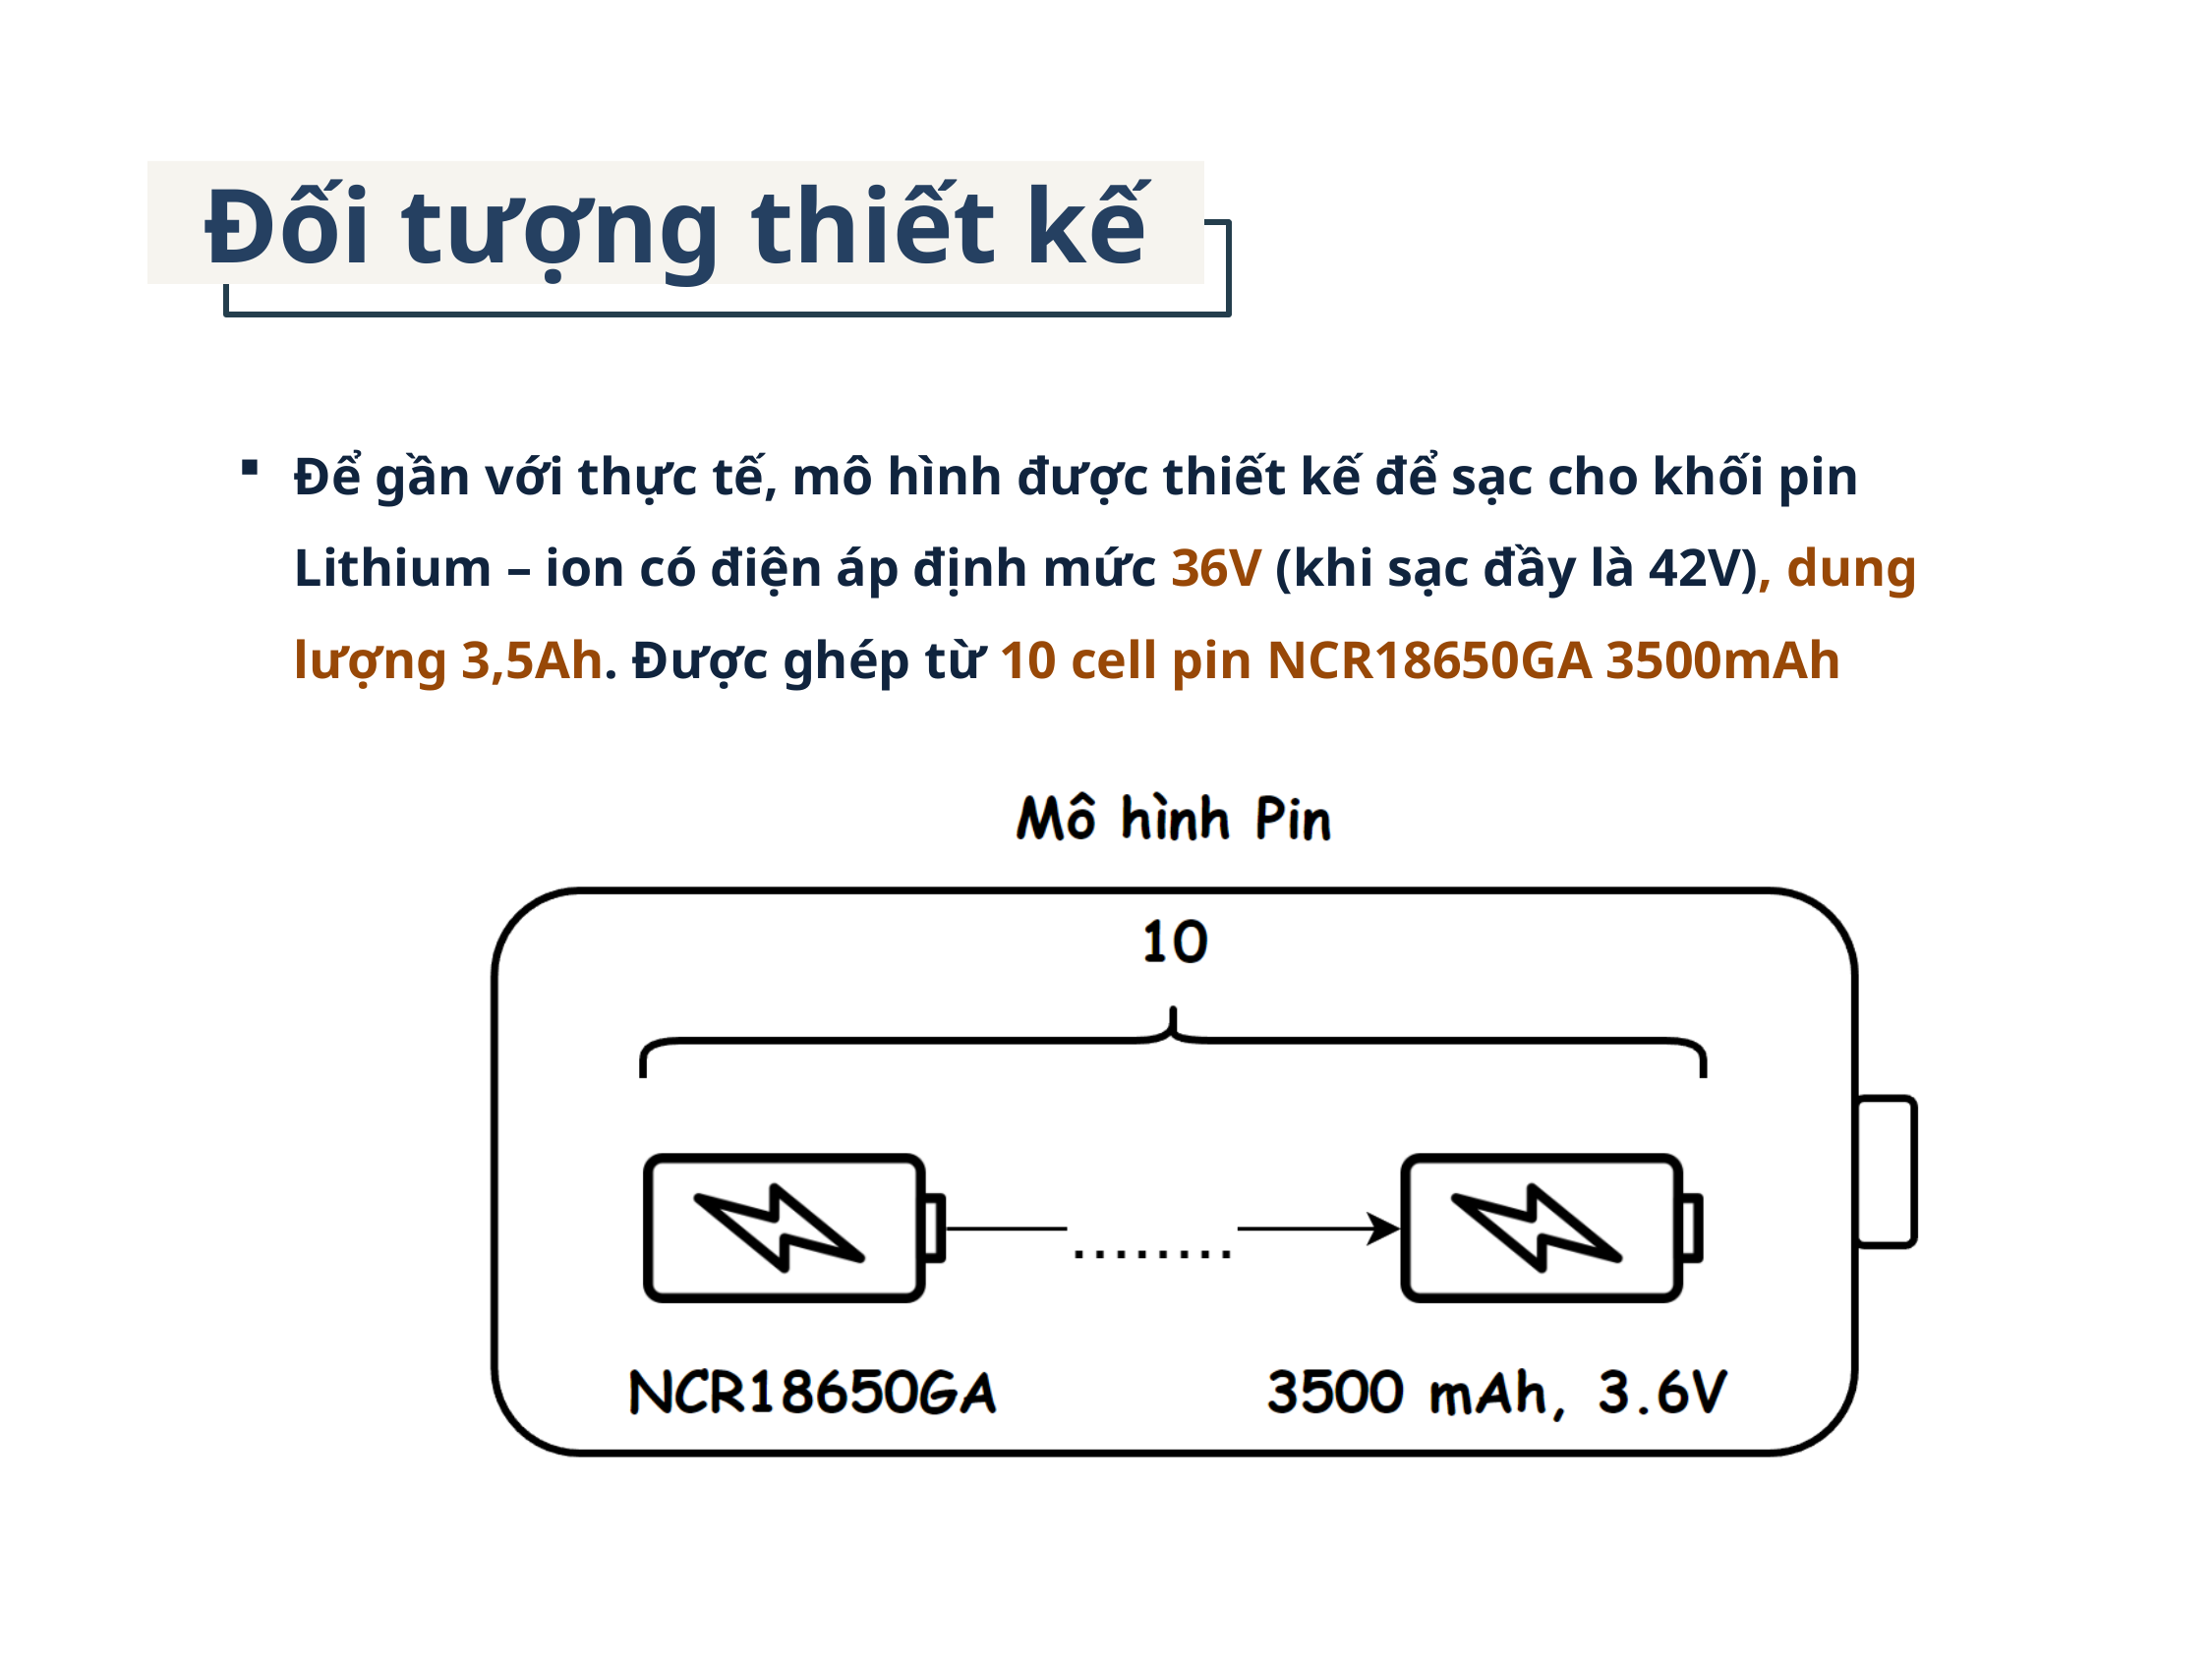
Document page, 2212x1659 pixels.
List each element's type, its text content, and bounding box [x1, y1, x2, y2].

text_box [225, 222, 1229, 315]
picture [478, 779, 1931, 1477]
text_box Đối tượng thiết kế [147, 160, 1204, 284]
text_box Để gần với thực tế, mô hình được thiết kế để sạc cho khối pin Lithium – ion có điện áp định mức 36V (khi sạc đầy là 42V), dung lượng 3,5Ah. Được ghép từ 10 cell pin NCR18650GA 3500mAh [223, 405, 2008, 697]
